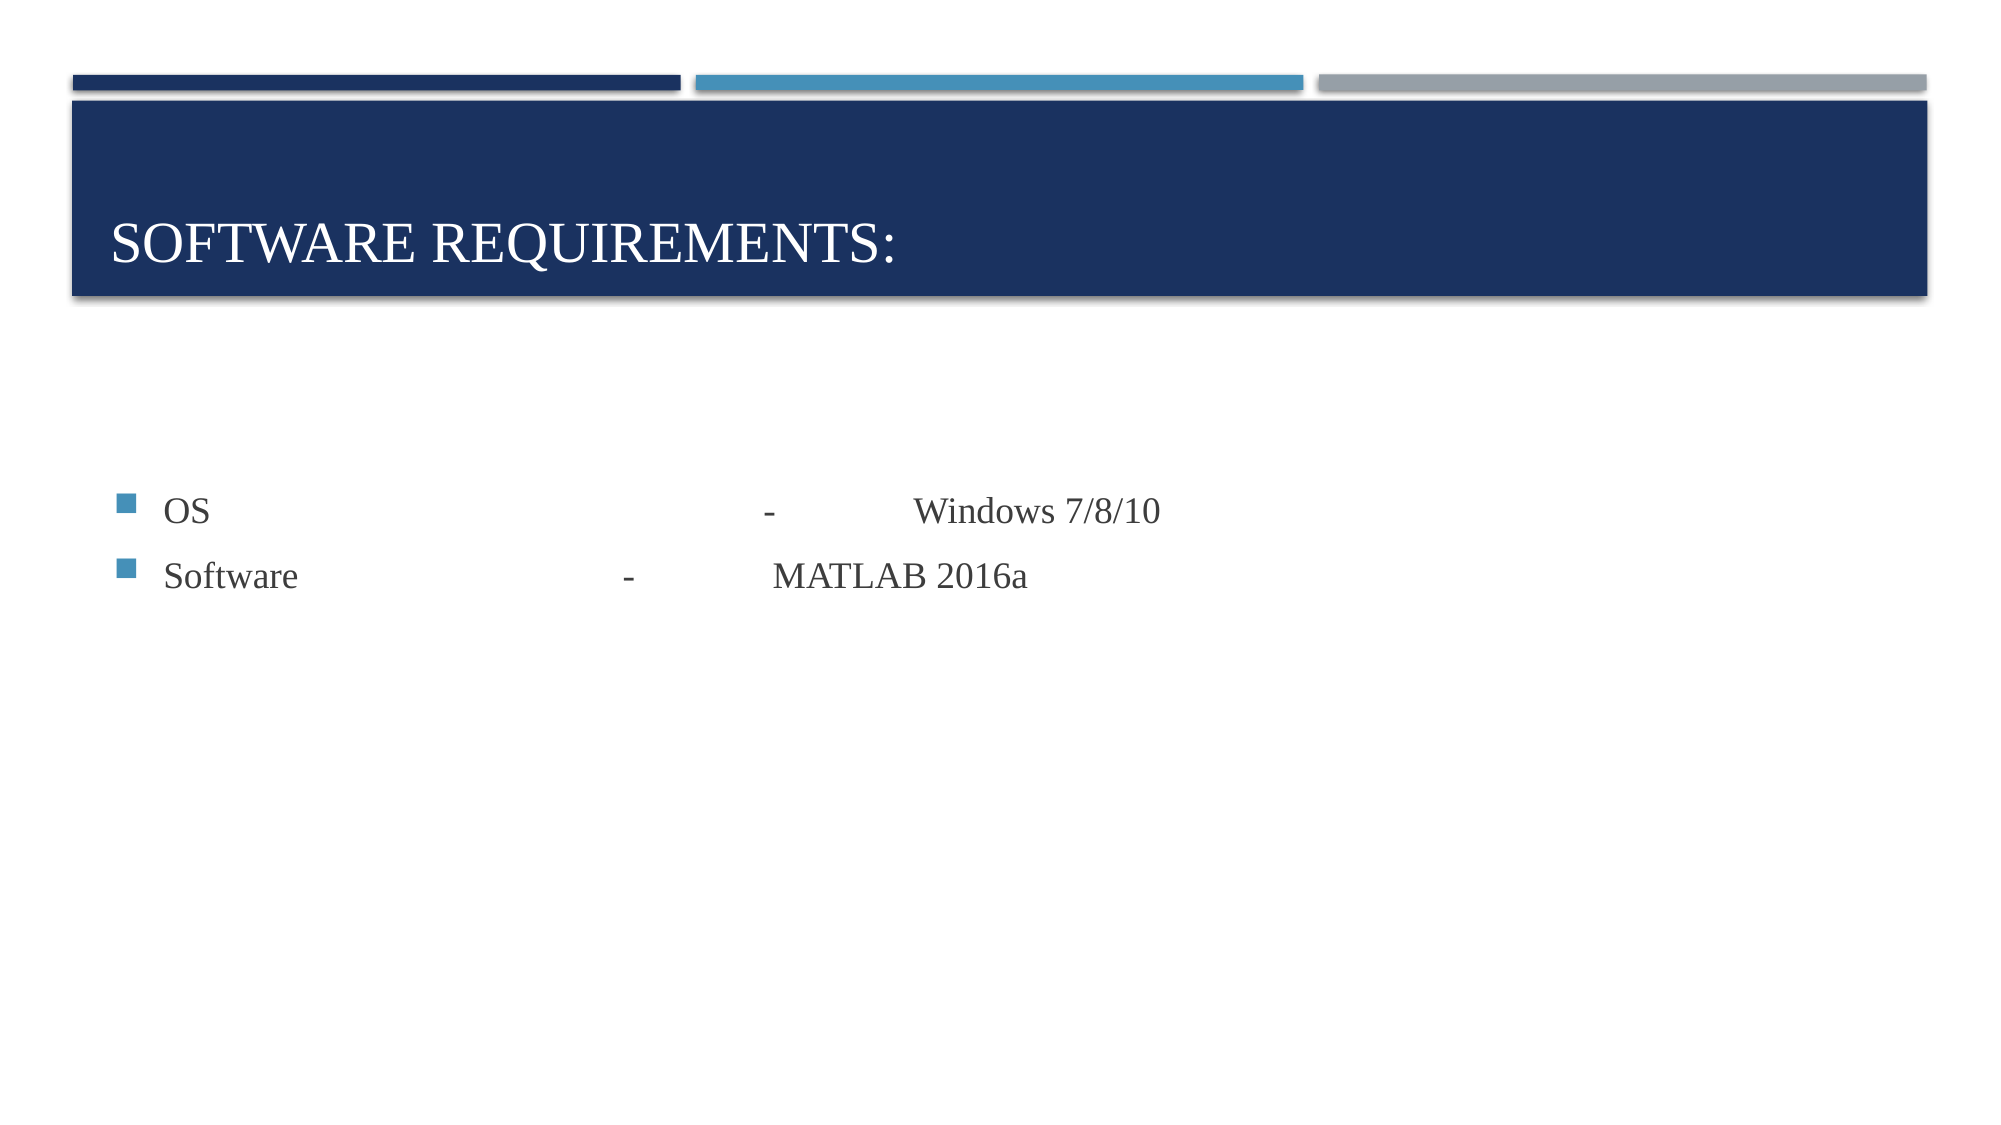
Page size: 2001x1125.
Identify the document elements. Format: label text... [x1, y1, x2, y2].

list OS - Windows 7/8/10 Software - MATLAB 2016a [98, 271, 1908, 875]
title SOFTWARE REQUIREMENTS: [95, 115, 1905, 282]
